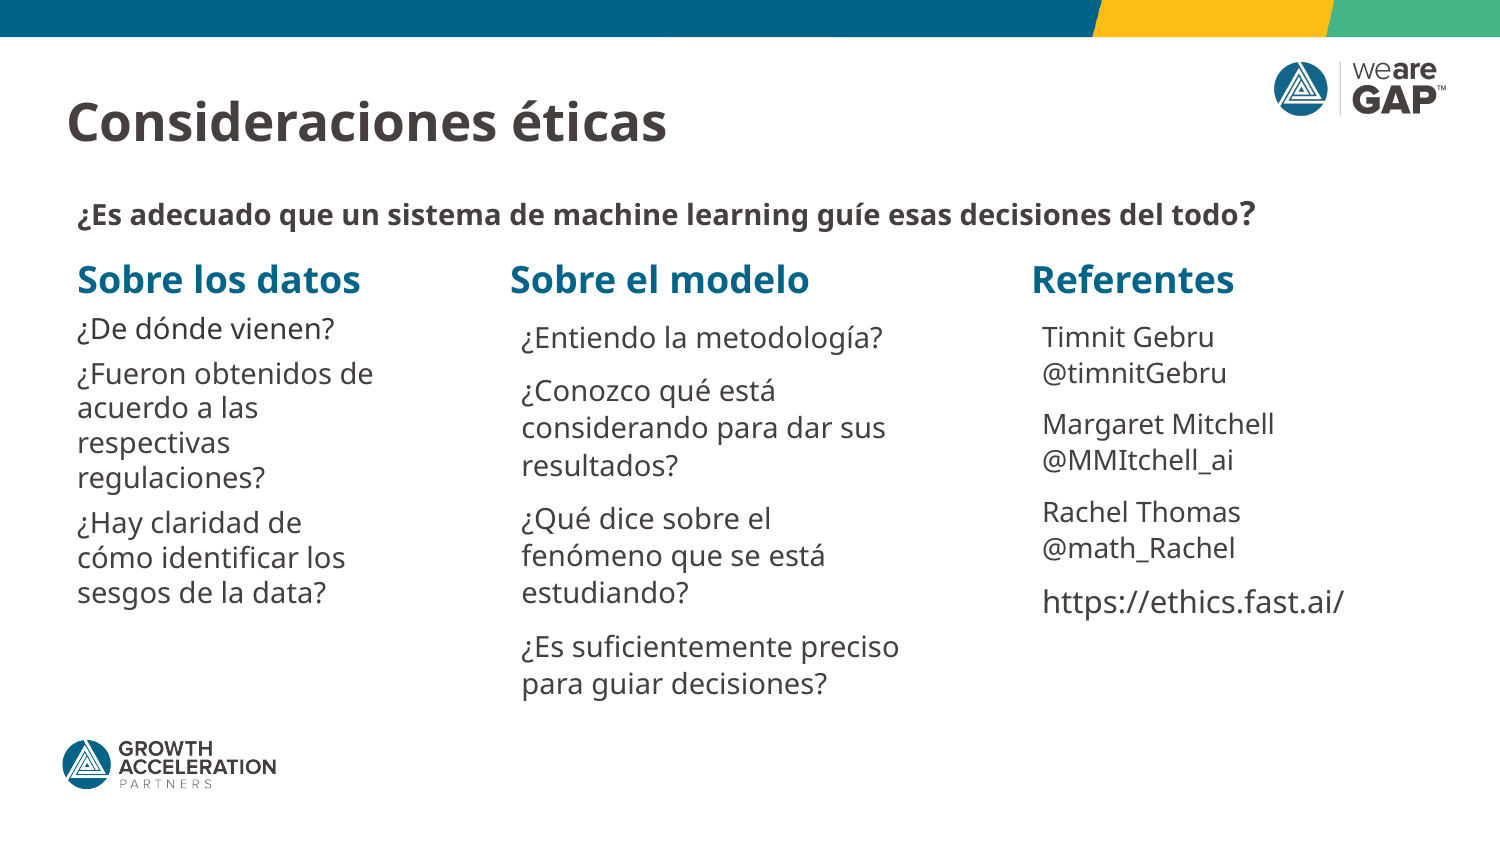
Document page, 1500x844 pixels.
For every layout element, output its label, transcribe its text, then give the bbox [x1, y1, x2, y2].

text_box ¿Es adecuado que un sistema de machine learning guíe esas decisiones del todo? [48, 182, 1463, 240]
picture [1274, 61, 1446, 117]
picture [0, 0, 1500, 59]
picture [59, 739, 279, 790]
text_box Sobre el modelo ¿Entiendo la metodología? ¿Conozco qué está considerando para dar sus resultados? ¿Qué dice sobre el fenómeno que se está estudiando? ¿Es suficientemente preciso para guiar decisiones? [507, 254, 904, 701]
text_box Referentes Timnit Gebru @timnitGebru Margaret Mitchell @MMItchell_ai Rachel Thomas @math_Rachel https://ethics.fast.ai/ [1028, 254, 1425, 620]
title Consideraciones éticas [51, 72, 1449, 167]
text_box Sobre los datos ¿De dónde vienen? ¿Fueron obtenidos de acuerdo a las respectivas regulaciones? ¿Hay claridad de cómo identificar los sesgos de la data? [75, 254, 379, 609]
